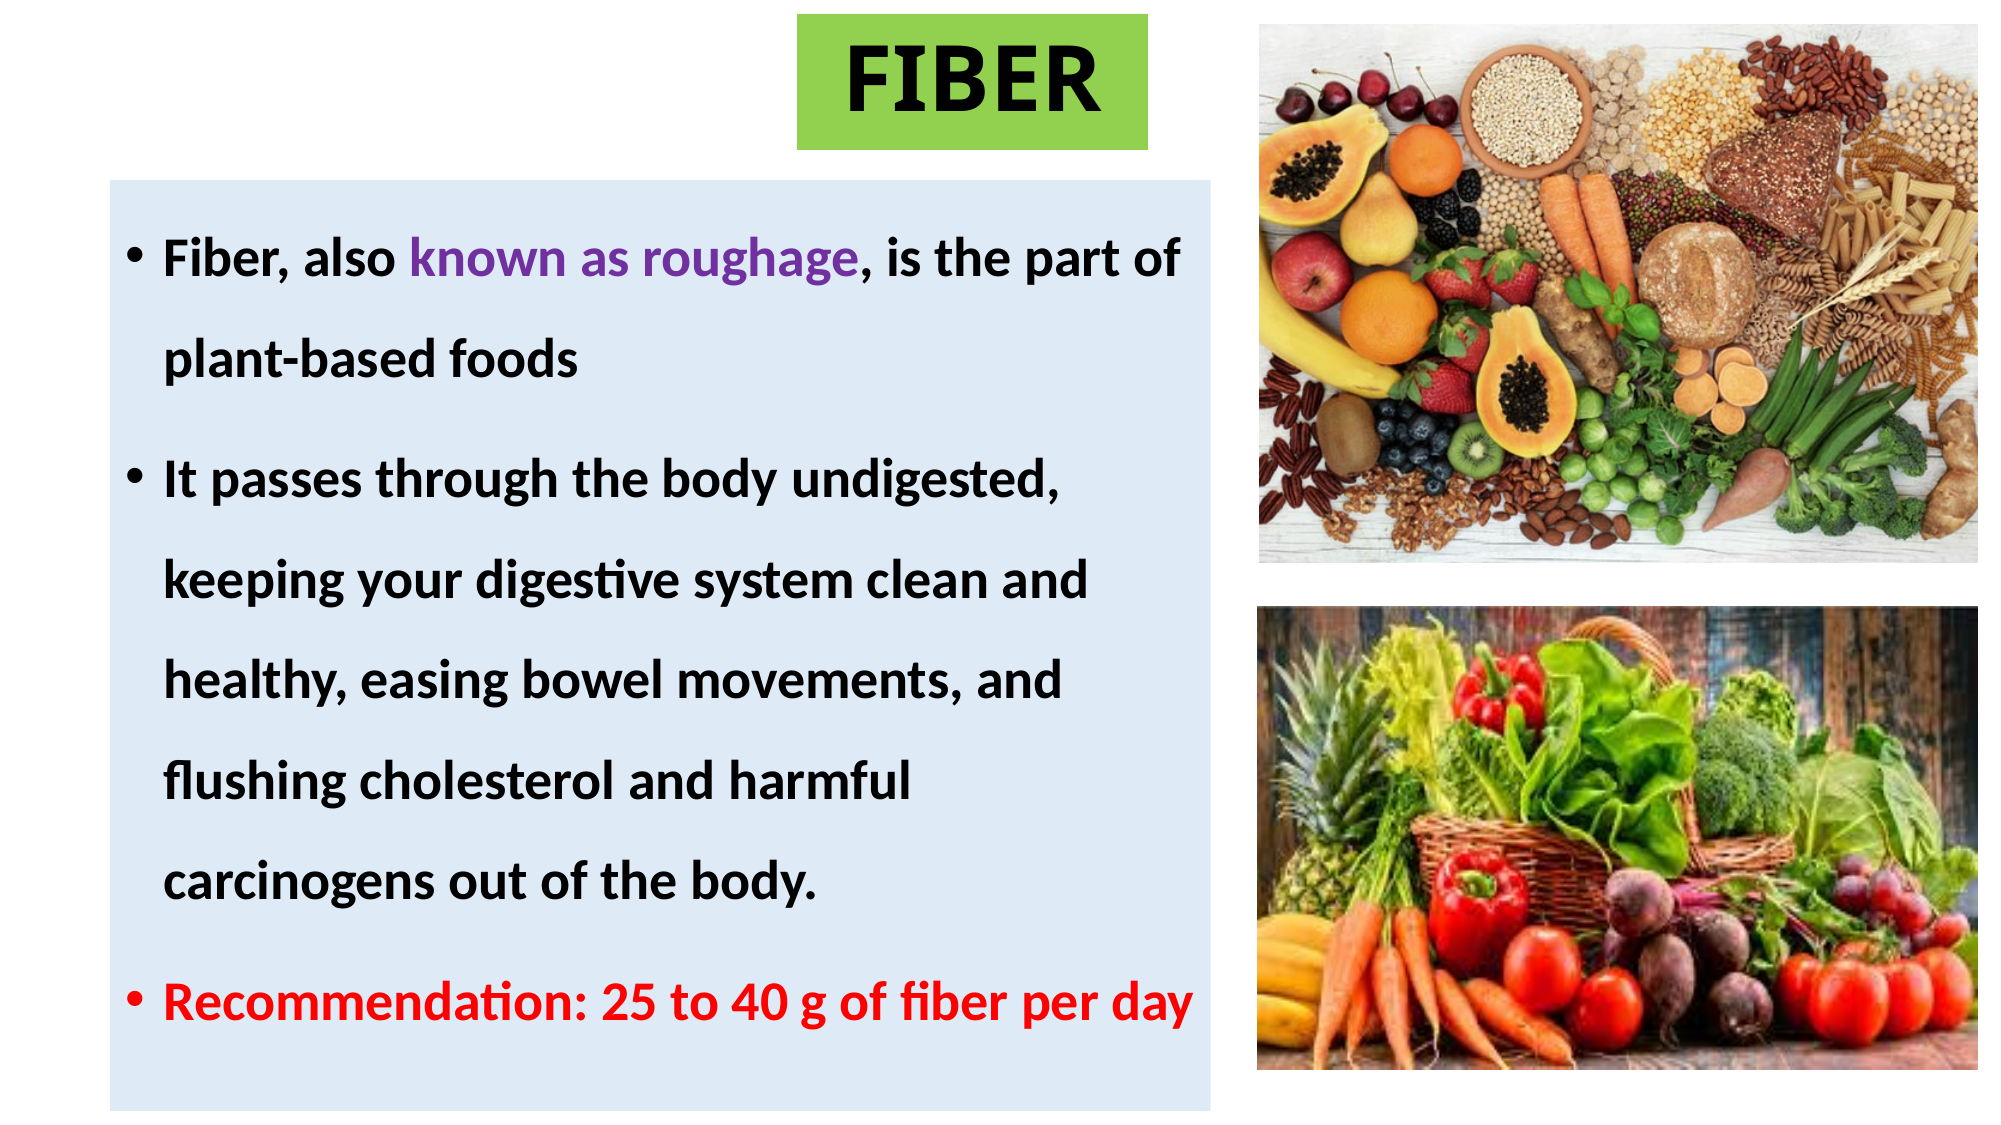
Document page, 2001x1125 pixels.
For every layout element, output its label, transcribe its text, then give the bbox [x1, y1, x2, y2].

title FIBER [797, 13, 1148, 150]
list Fiber, also known as roughage, is the part of plant-based foods It passes through the body undigested, keeping your digestive system clean and healthy, easing bowel movements, and flushing cholesterol and harmful carcinogens out of the body. Recommendation: 25 to 40 g of fiber per day [109, 179, 1211, 1111]
picture [1259, 24, 1978, 563]
picture [1257, 606, 1978, 1070]
